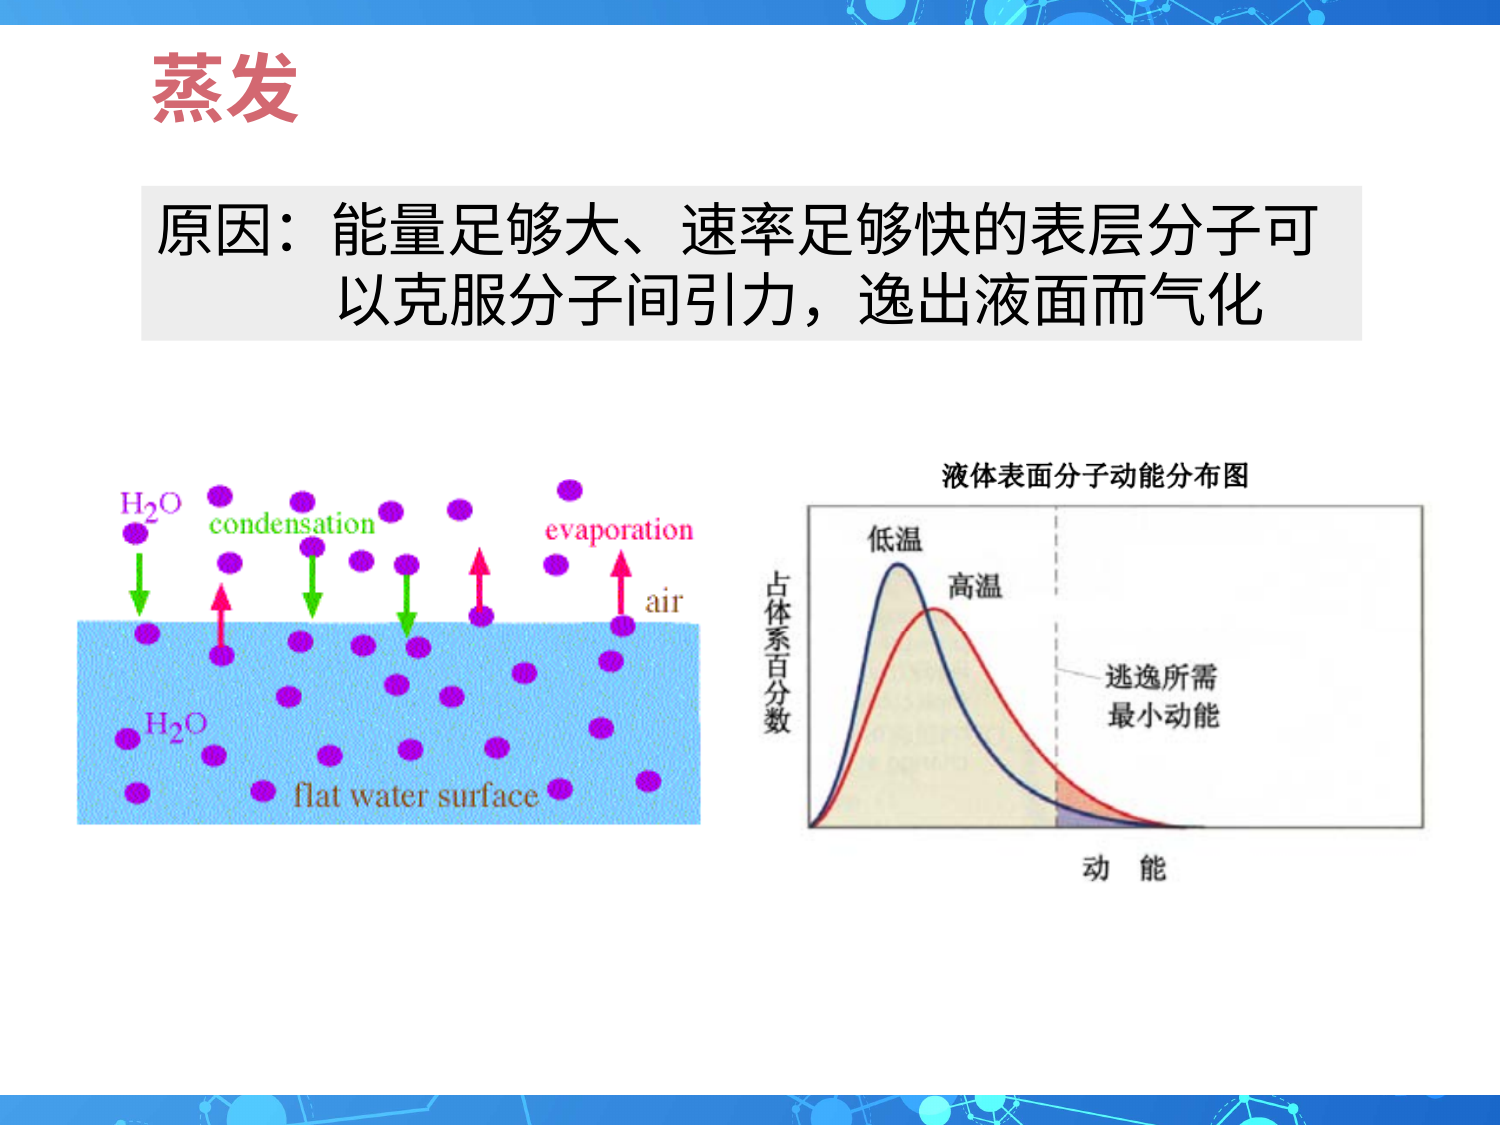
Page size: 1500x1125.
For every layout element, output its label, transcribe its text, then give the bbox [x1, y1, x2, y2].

title 蒸发 [135, 36, 1397, 149]
picture [0, 1095, 1500, 1125]
picture [0, 0, 1500, 25]
picture [726, 444, 1450, 894]
text_box 原因：能量足够大、速率足够快的表层分子可以克服分子间引力，逸出液面而气化 [141, 185, 1363, 341]
picture [76, 479, 703, 831]
